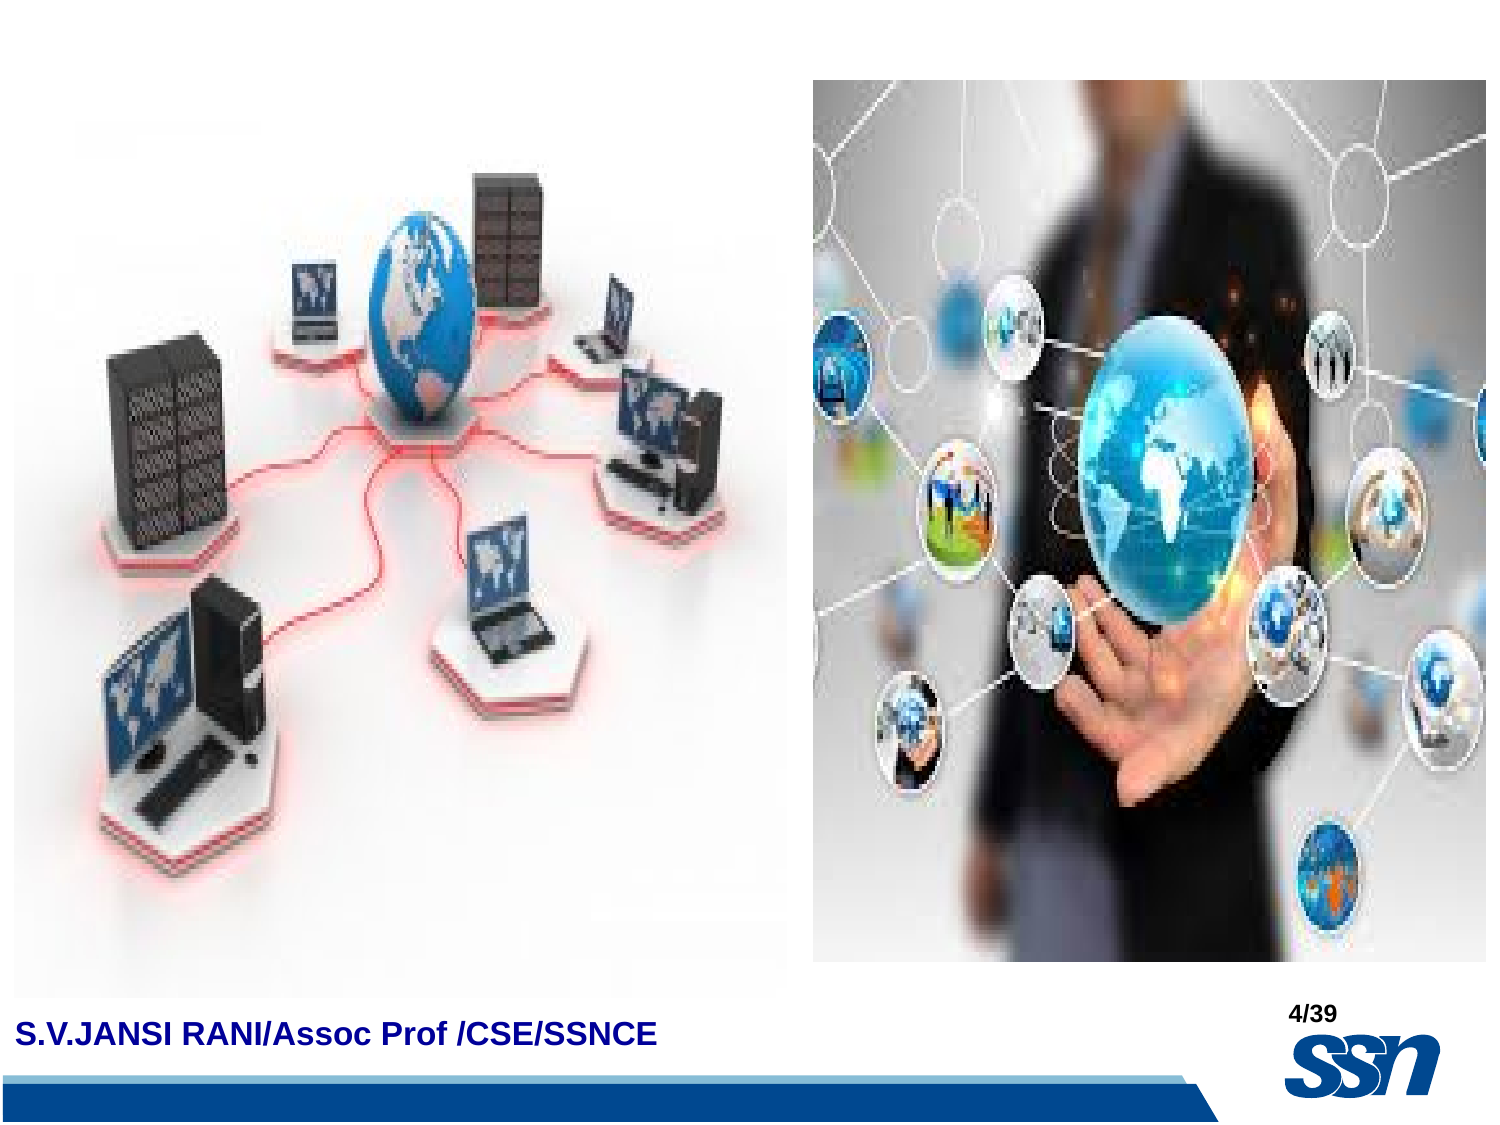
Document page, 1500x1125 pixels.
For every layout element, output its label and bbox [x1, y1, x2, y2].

picture [813, 79, 1486, 962]
list [14, 44, 788, 998]
